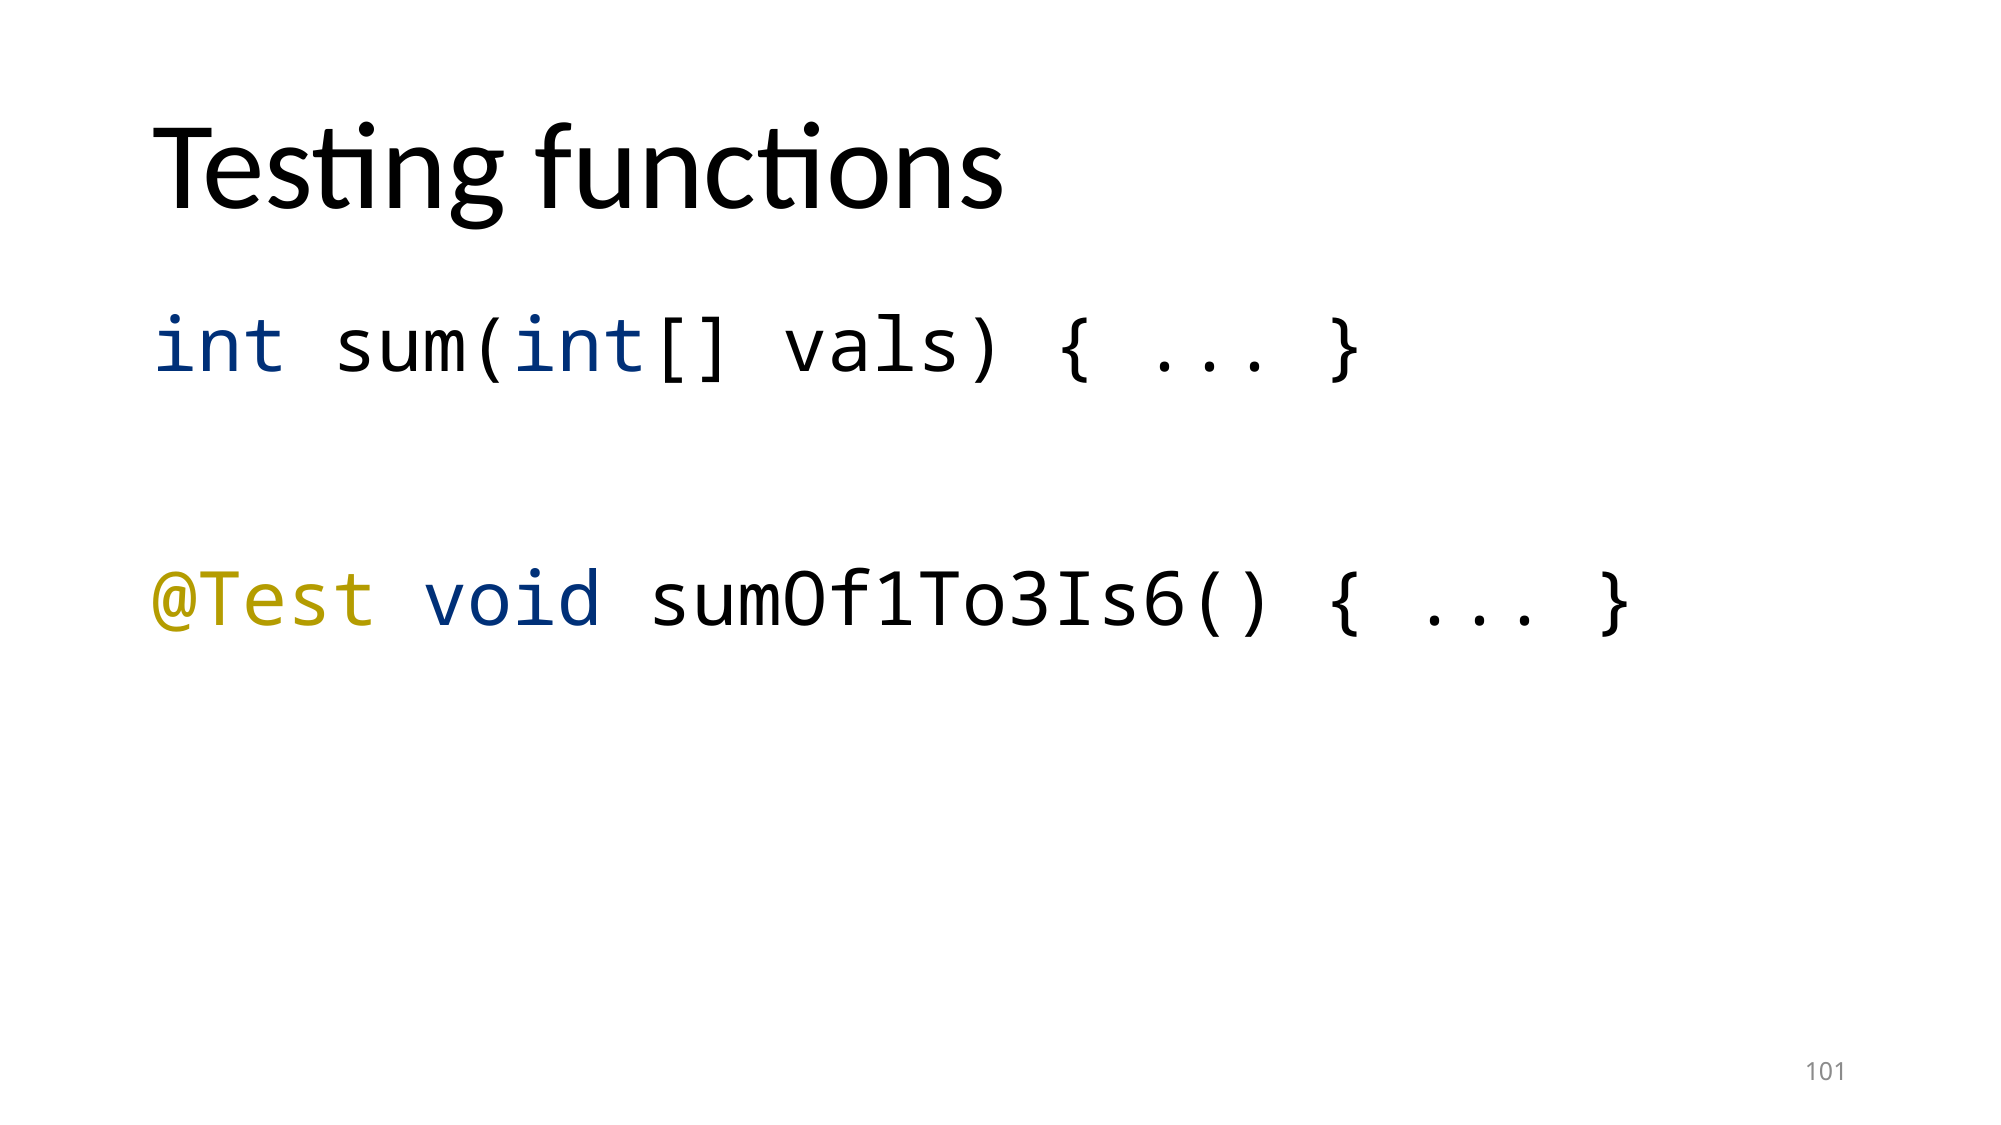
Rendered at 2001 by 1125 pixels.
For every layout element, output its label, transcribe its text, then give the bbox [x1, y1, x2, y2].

list int sum(int[] vals) { ... } @Test void sumOf1To3Is6() { ... } [137, 299, 1863, 1014]
slide_number 101 [1412, 1042, 1863, 1103]
title Testing functions [137, 59, 1863, 278]
